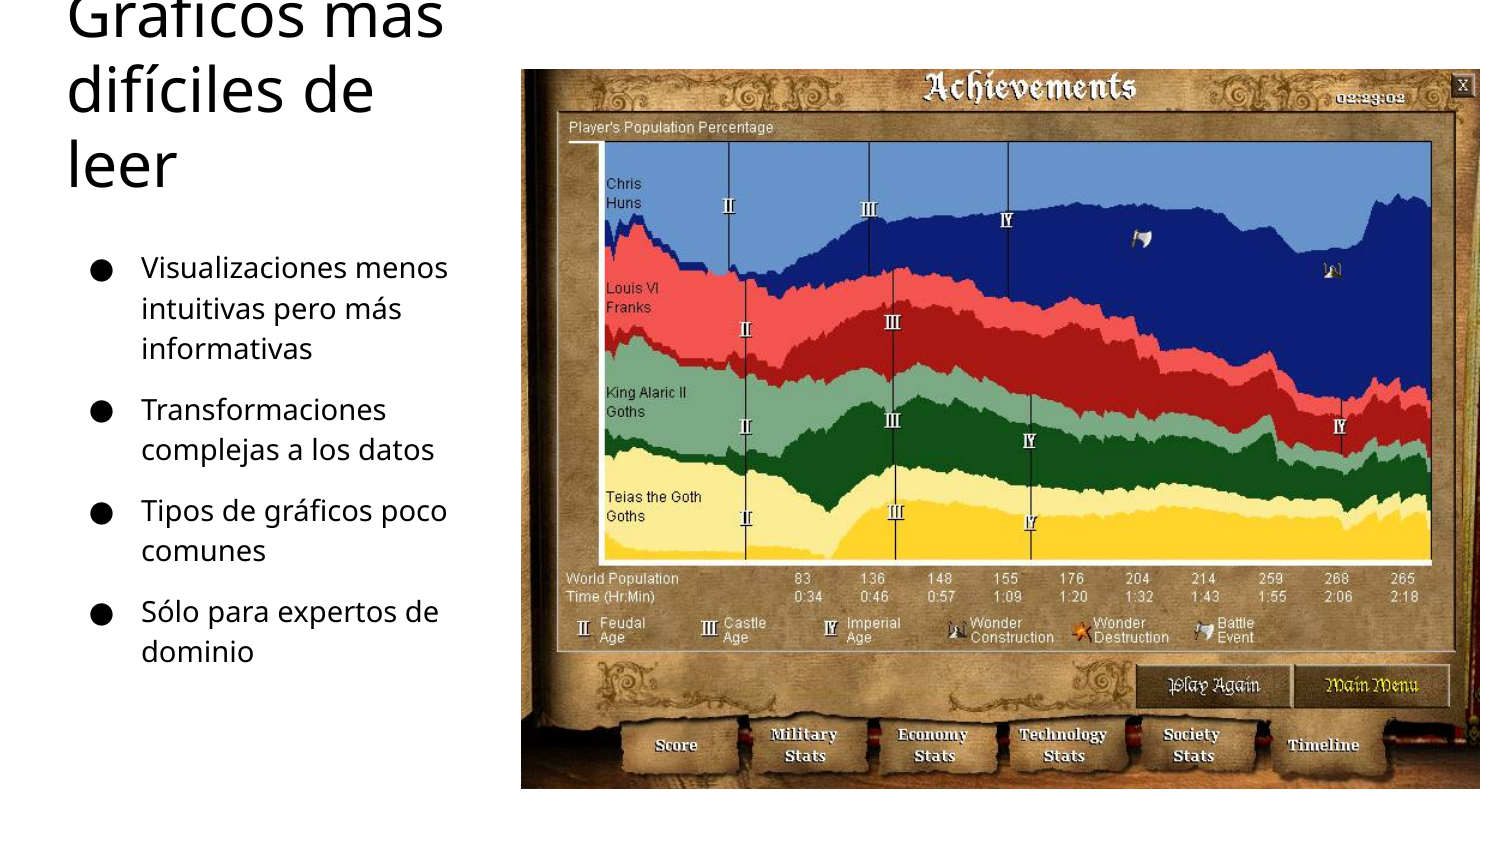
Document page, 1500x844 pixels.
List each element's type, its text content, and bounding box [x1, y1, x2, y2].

picture [521, 69, 1480, 789]
title Gráficos más difíciles de leer [51, 91, 512, 216]
list Visualizaciones menos intuitivas pero más informativas Transformaciones complejas a los datos Tipos de gráficos poco comunes Sólo para expertos de dominio [51, 229, 512, 687]
